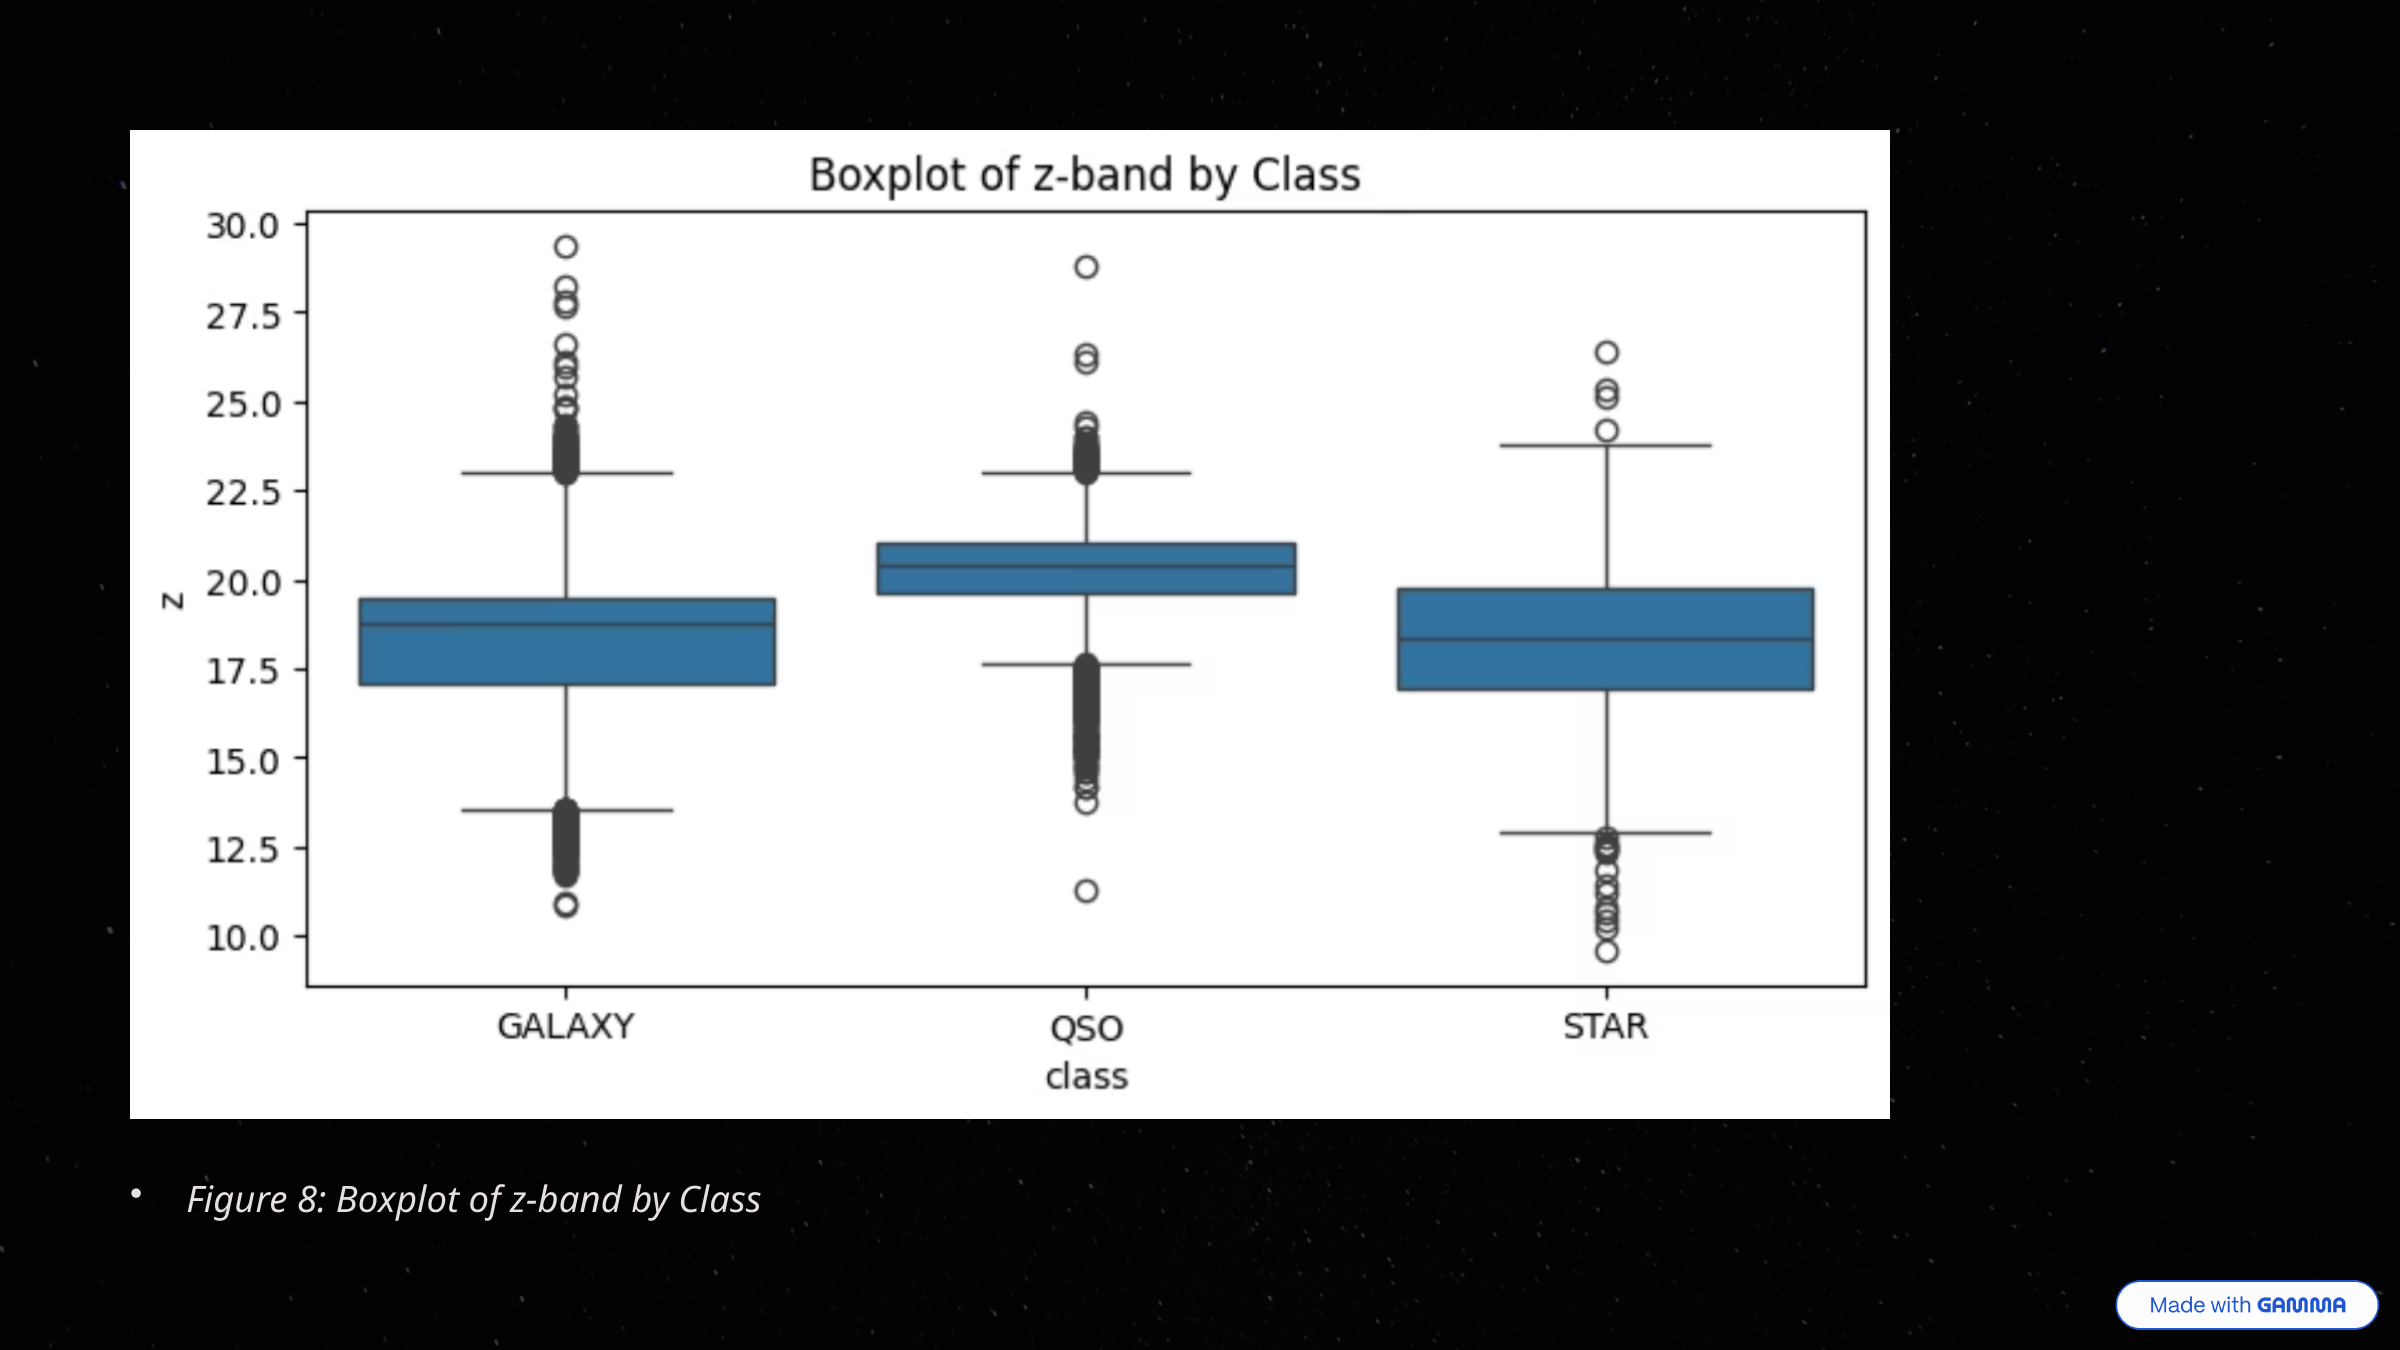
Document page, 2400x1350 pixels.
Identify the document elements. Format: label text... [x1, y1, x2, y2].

text_box Figure 8: Boxplot of z-band by Class [130, 1159, 2270, 1220]
picture [0, 0, 2400, 1350]
